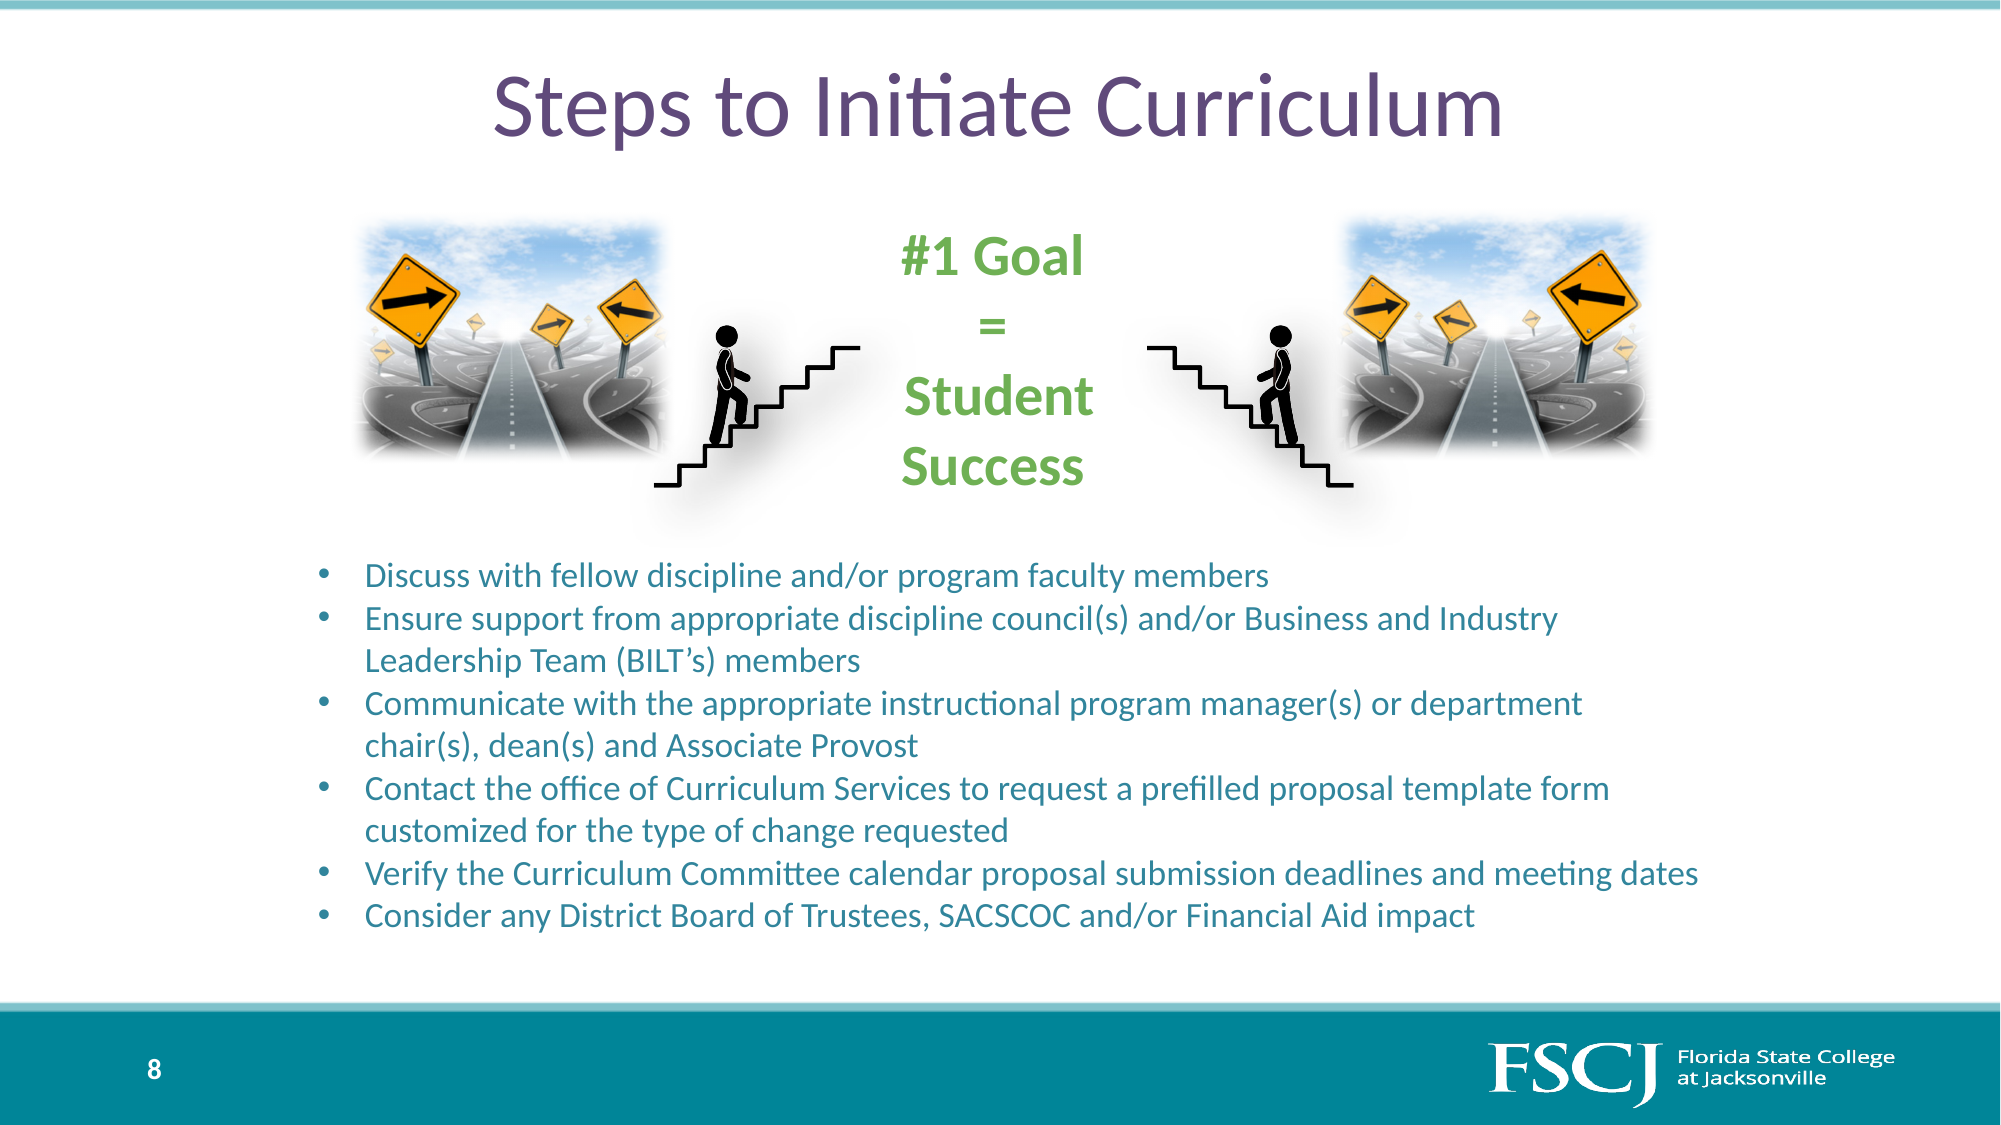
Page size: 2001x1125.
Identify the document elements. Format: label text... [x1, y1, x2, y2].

picture [0, 0, 2001, 1125]
title Steps to Initiate Curriculum [249, 45, 1750, 167]
text_box Discuss with fellow discipline and/or program faculty members Ensure support from appropriate discipline council(s) and/or Business and Industry Leadership Team (BILT’s) members Communicate with the appropriate instructional program manager(s) or department chair(s), dean(s) and Associate Provost Contact the office of Curriculum Services to request a prefilled proposal template form customized for the type of change requested Verify the Curriculum Committee calendar proposal submission deadlines and meeting dates Consider any District Board of Trustees, SACSCOC and/or Financial Aid impact [303, 544, 1719, 943]
text_box #1 Goal = Student Success [750, 209, 1250, 505]
